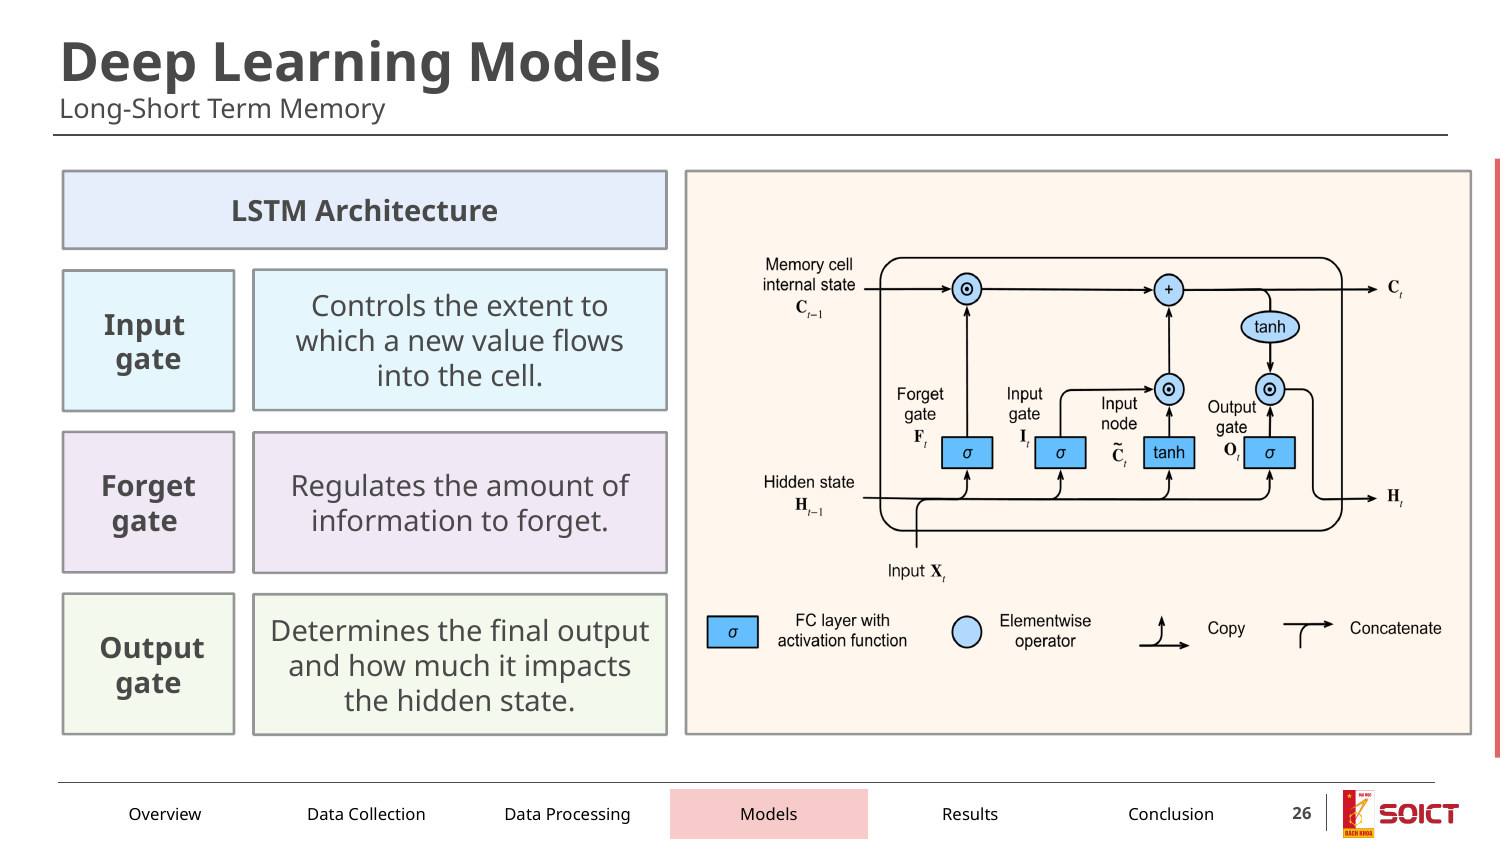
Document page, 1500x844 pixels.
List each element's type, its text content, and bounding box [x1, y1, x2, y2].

table_header Data Processing [468, 791, 667, 839]
table_header Overview [66, 791, 265, 839]
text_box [62, 431, 667, 574]
text_box 26 [1274, 791, 1327, 840]
picture [705, 244, 1452, 661]
text_box Deep Learning Models Long-Short Term Memory [44, 2, 1439, 123]
text_box LSTM Architecture [61, 169, 669, 251]
text_box [684, 169, 1473, 736]
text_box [62, 269, 667, 412]
picture [1342, 790, 1459, 838]
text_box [62, 593, 667, 735]
table_header Data Collection [267, 791, 466, 839]
table_header Results [871, 791, 1070, 839]
table_header Models [670, 791, 868, 839]
table_header Conclusion [1072, 791, 1271, 839]
